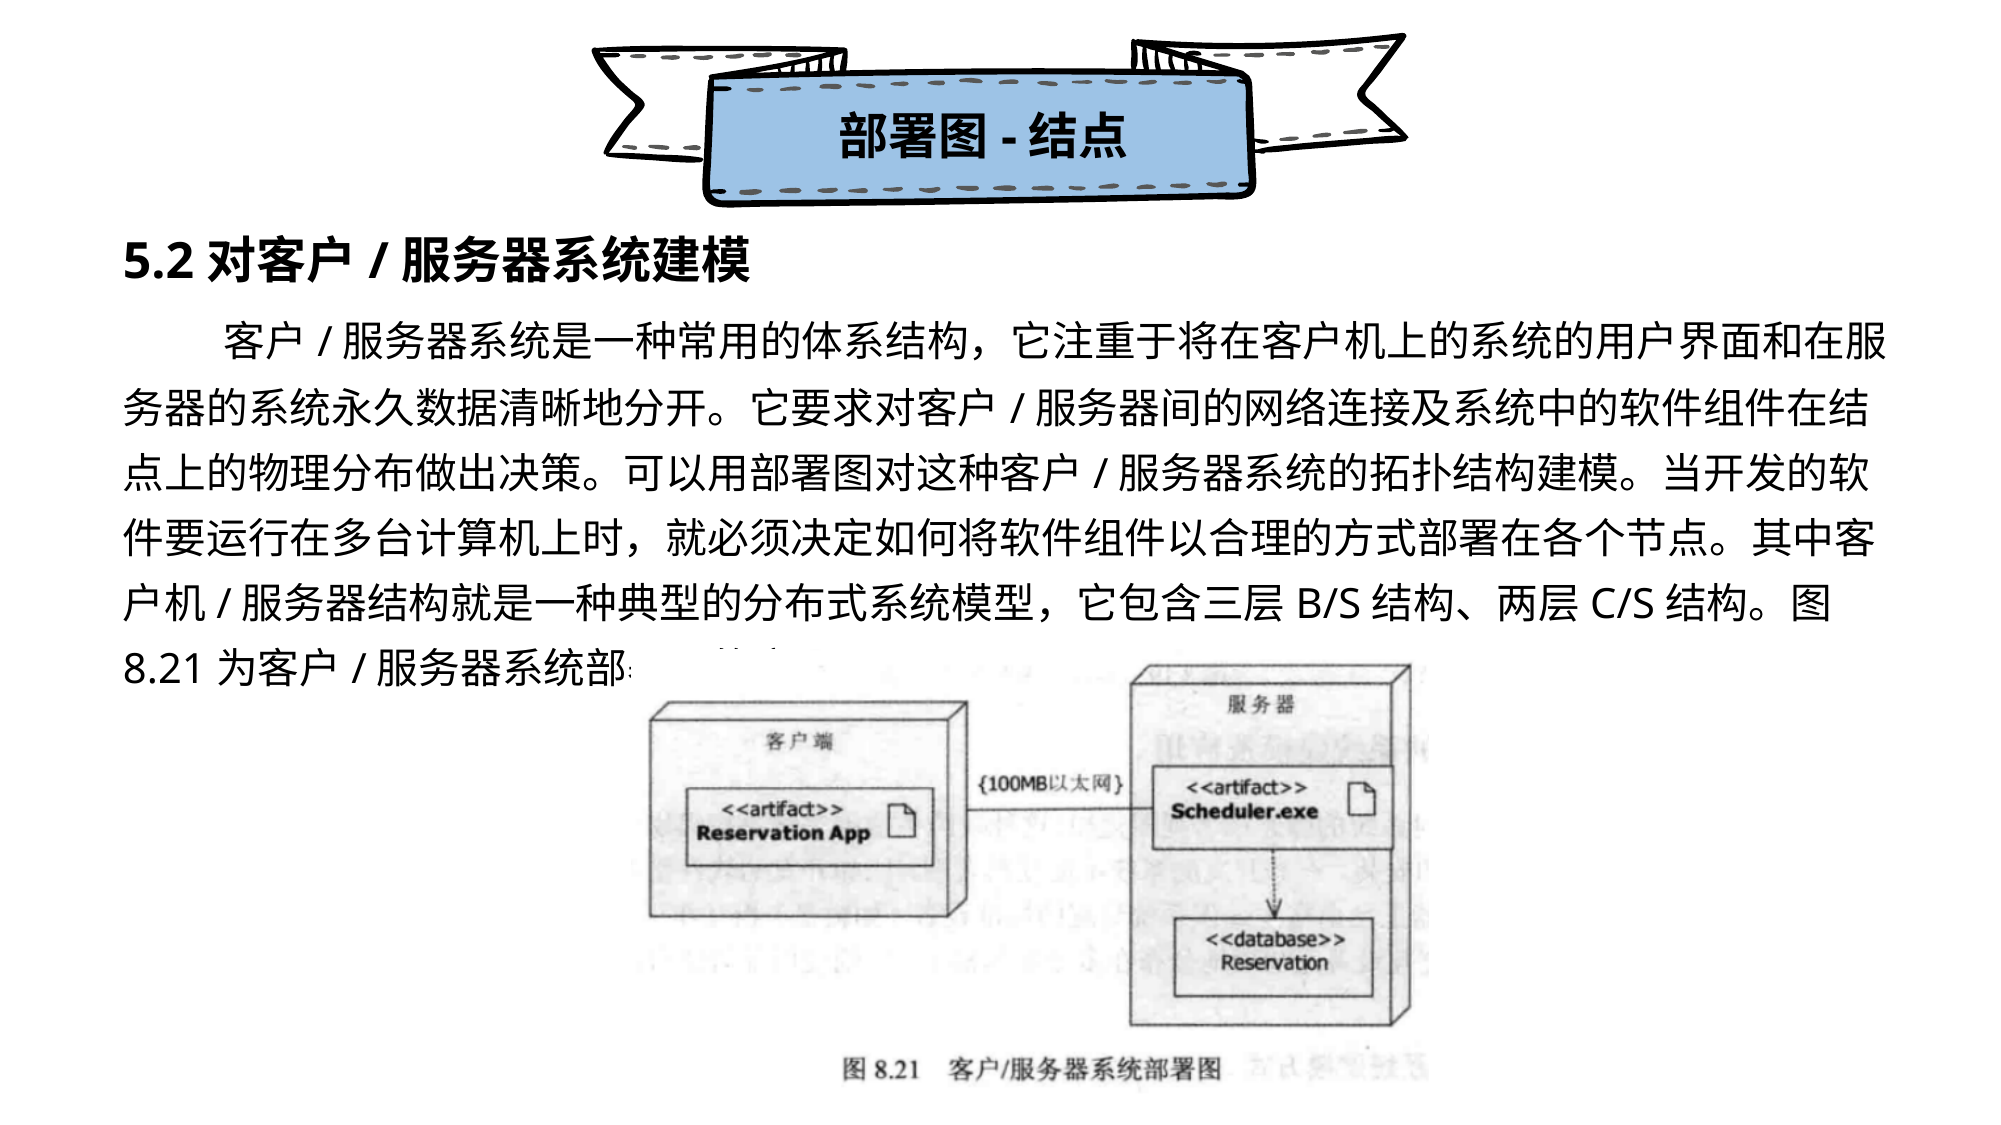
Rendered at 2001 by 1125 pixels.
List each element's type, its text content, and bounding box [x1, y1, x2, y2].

text_box 5.2对客户/服务器系统建模 客户/服务器系统是一种常用的体系结构，它注重于将在客户机上的系统的用户界面和在服务器的系统永久数据清晰地分开。它要求对客户/服务器间的网络连接及系统中的软件组件在结点上的物理分布做出决策。可以用部署图对这种客户/服务器系统的拓扑结构建模。当开发的软件要运行在多台计算机上时，就必须决定如何将软件组件以合理的方式部署在各个节点。其中客户机/服务器结构就是一种典型的分布式系统模型，它包含三层B/S结构、两层C/S结构。图8.21为客户/服务器系统部署图的应用。 [108, 221, 1909, 700]
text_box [590, 32, 1410, 209]
picture [631, 649, 1429, 1094]
